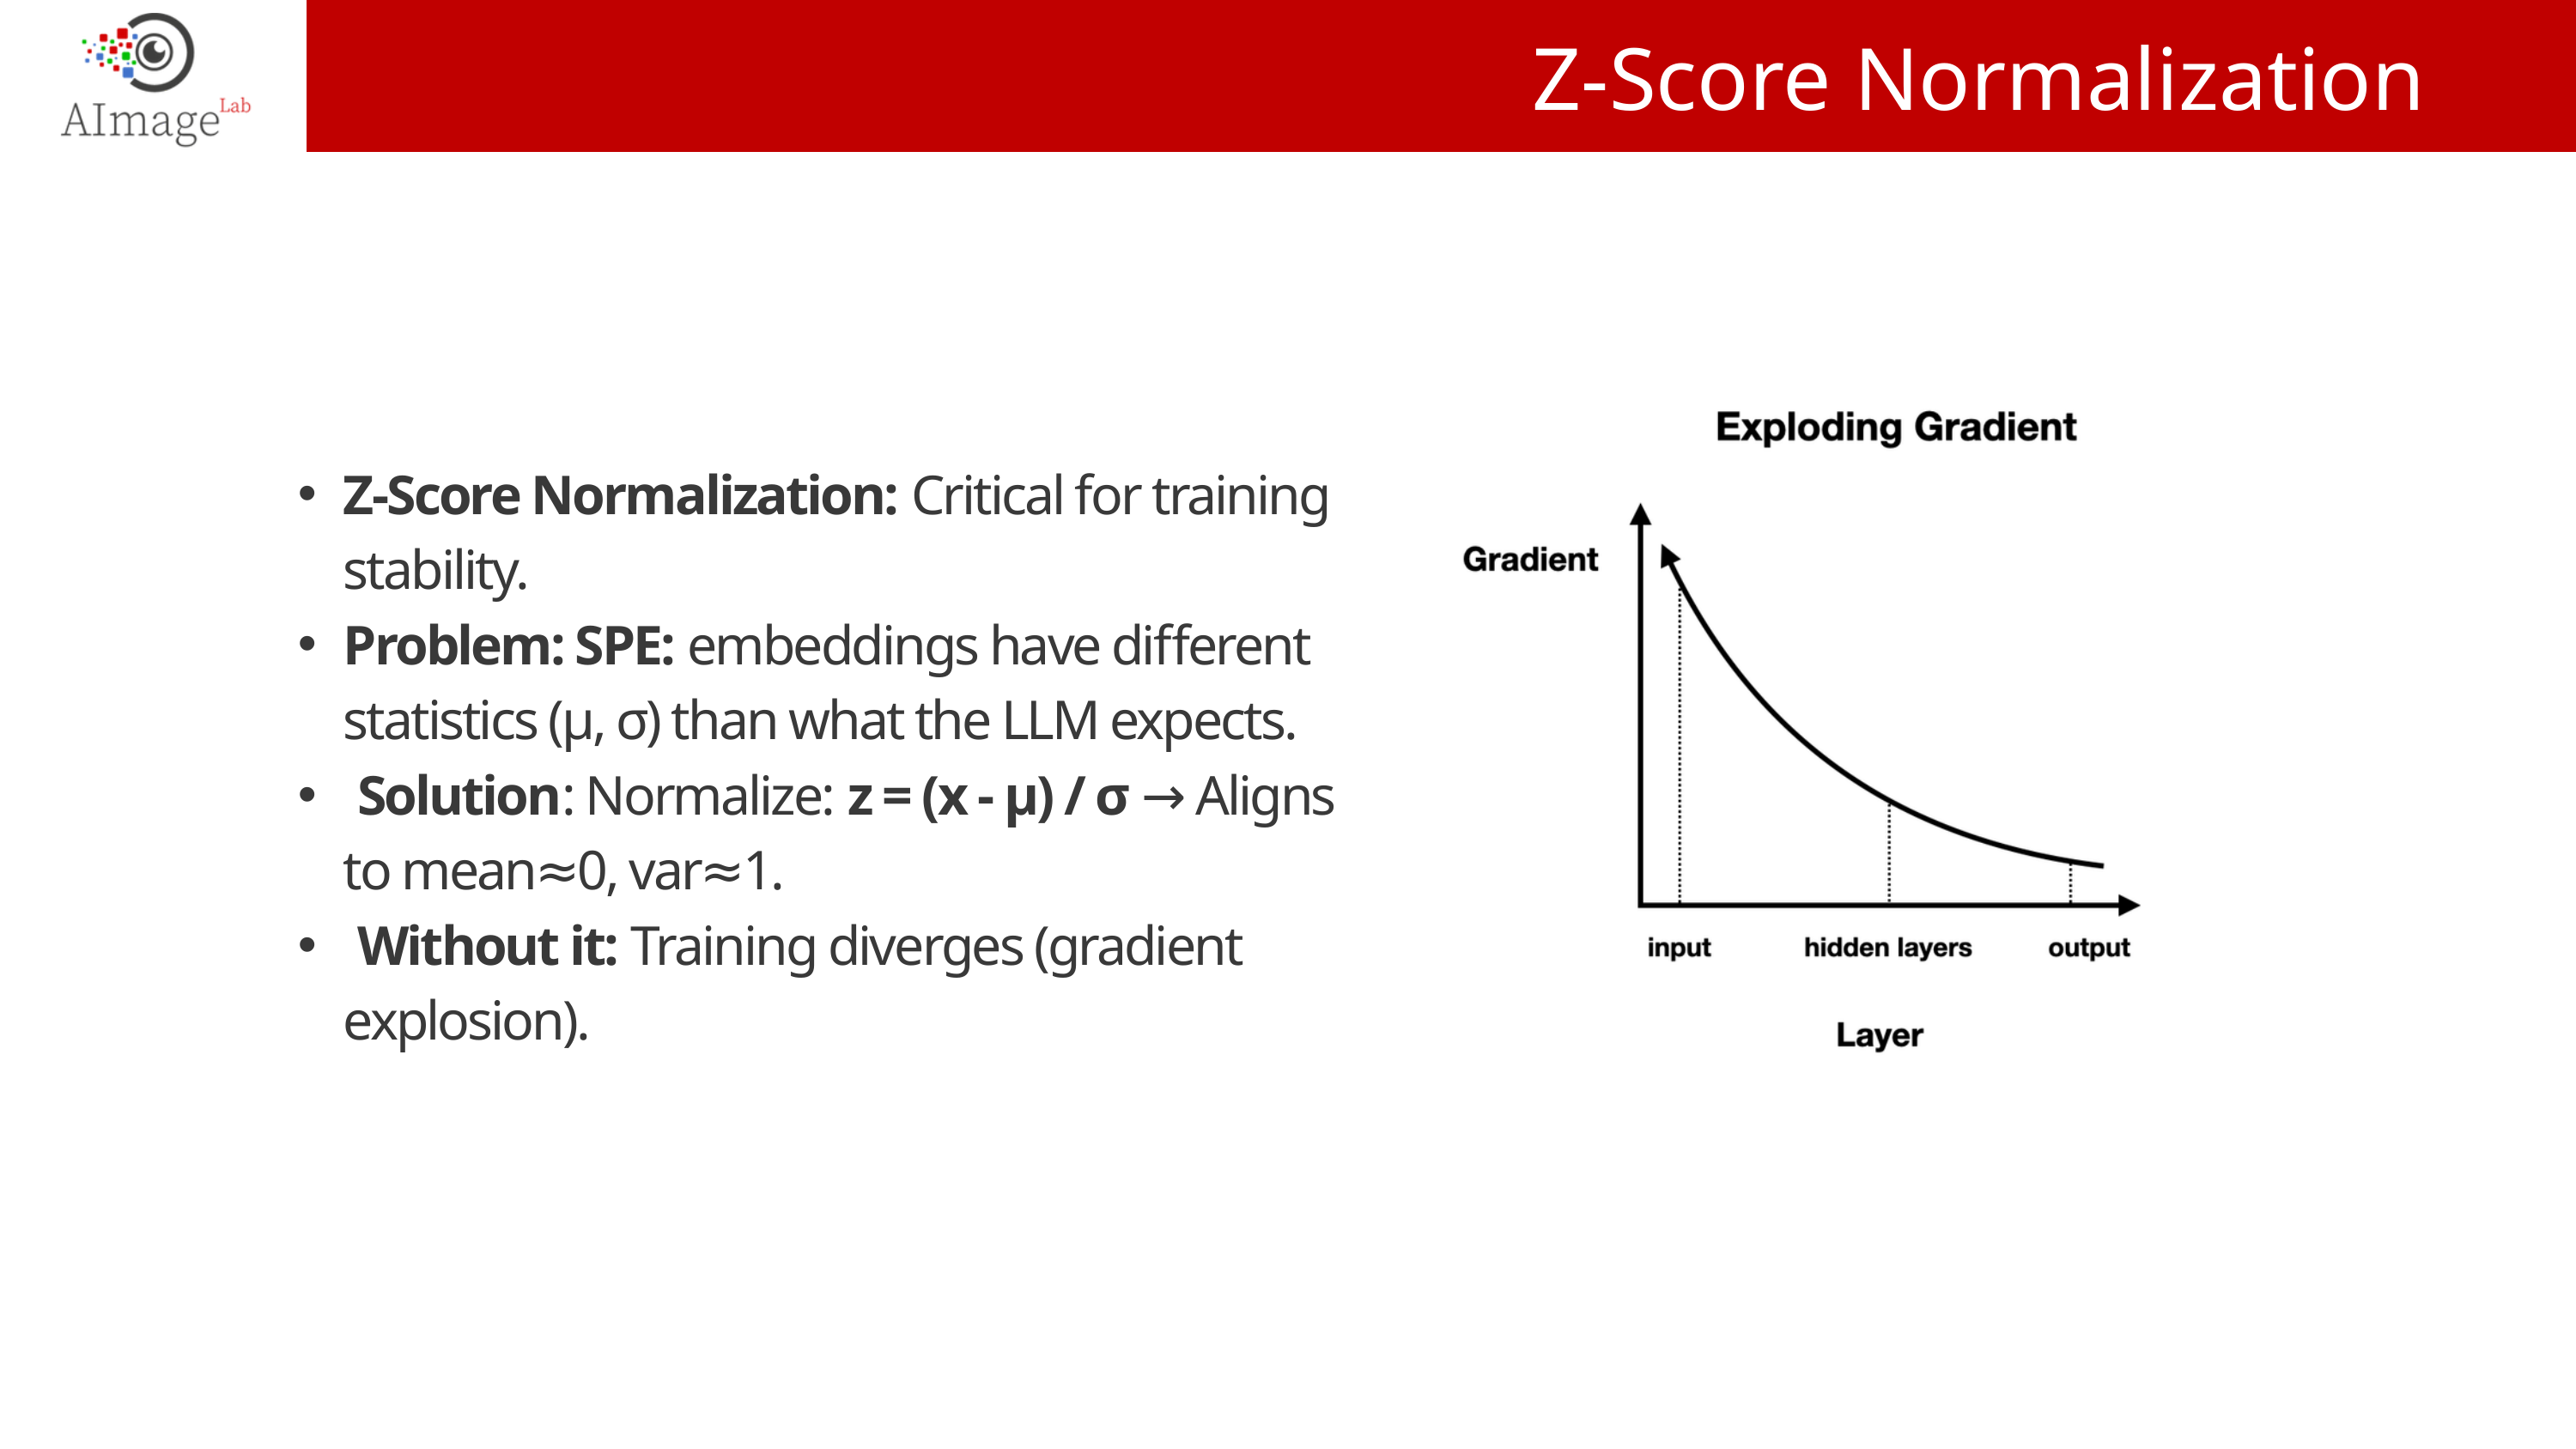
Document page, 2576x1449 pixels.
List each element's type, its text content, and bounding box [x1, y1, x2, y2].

text_box Z-Score Normalization: Critical for training stability. Problem: SPE: embeddings have different statistics (μ, σ) than what the LLM expects. Solution: Normalize: z = (x - μ) / σ → Aligns to mean≈0, var≈1. Without it: Training diverges (gradient explosion). [252, 450, 1355, 1126]
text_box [60, 13, 242, 152]
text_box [246, 3, 2576, 252]
text_box [1441, 368, 2207, 1081]
